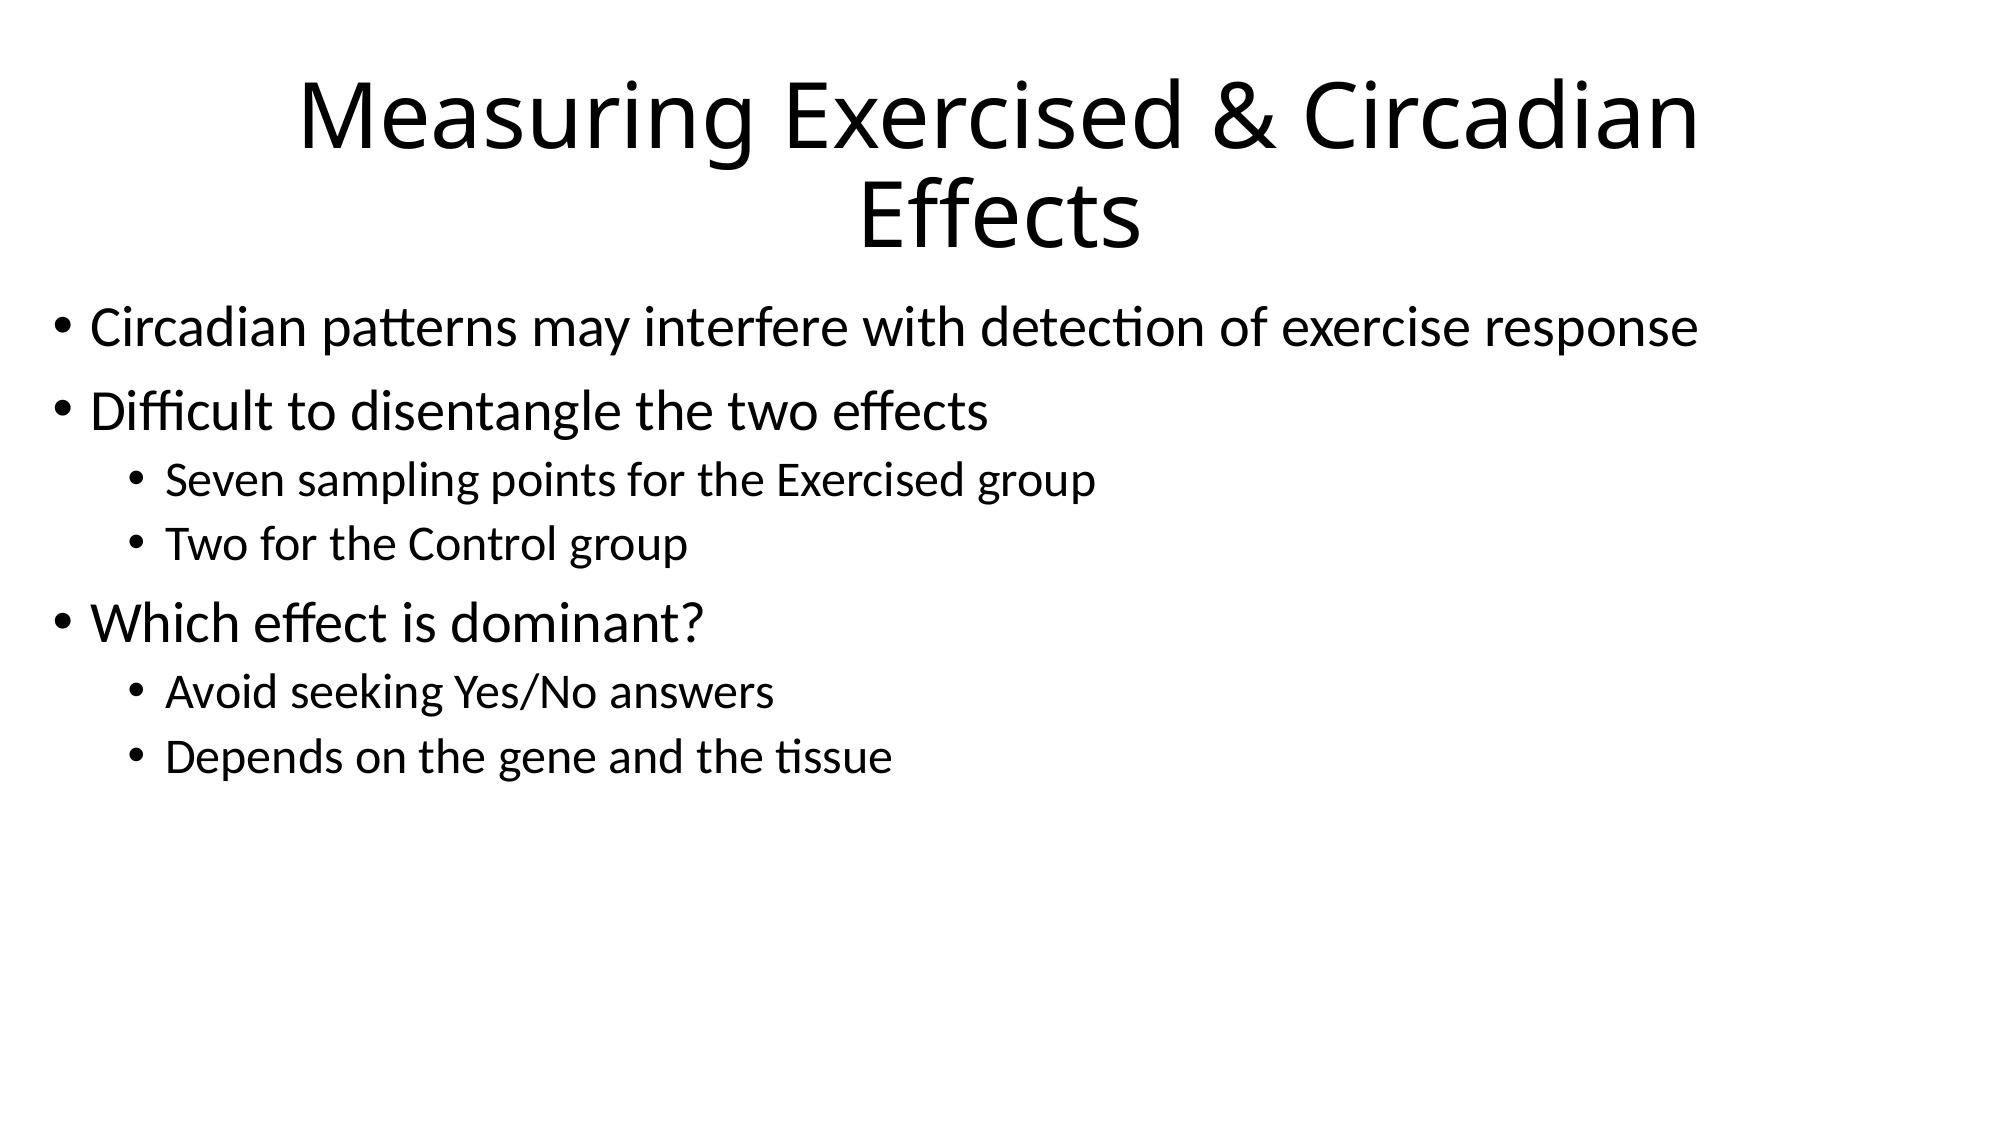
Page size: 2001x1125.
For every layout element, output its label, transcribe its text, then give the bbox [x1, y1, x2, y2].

list Circadian patterns may interfere with detection of exercise response Difficult to disentangle the two effects Seven sampling points for the Exercised group Two for the Control group Which effect is dominant? Avoid seeking Yes/No answers Depends on the gene and the tissue [37, 288, 1956, 871]
title Measuring Exercised & Circadian Effects [137, 59, 1863, 278]
